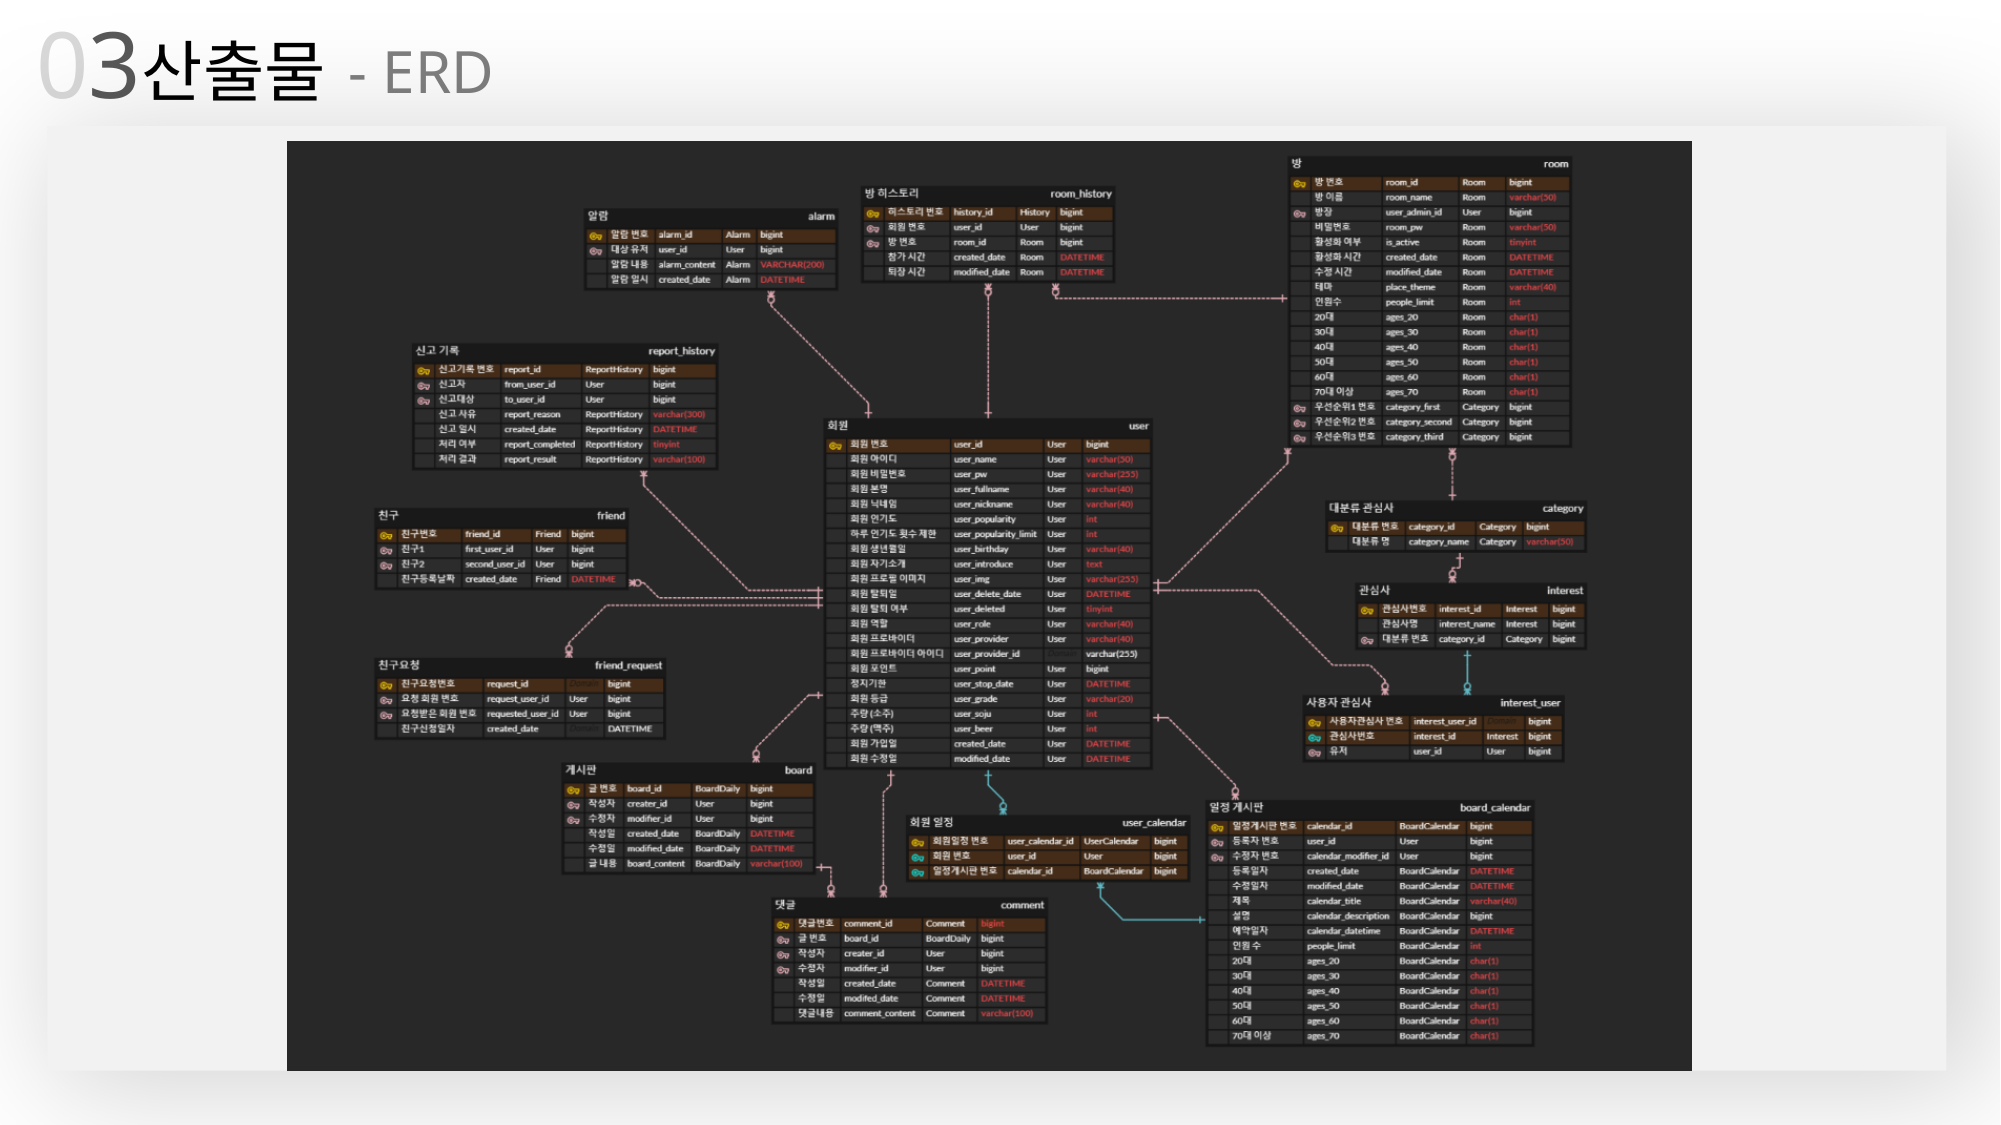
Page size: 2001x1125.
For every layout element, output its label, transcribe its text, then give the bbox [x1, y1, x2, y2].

text_box - ERD [334, 27, 510, 69]
text_box 03 [14, 0, 164, 125]
text_box [46, 125, 1947, 1072]
picture [287, 141, 1692, 1071]
text_box 산출물 [164, 22, 341, 70]
